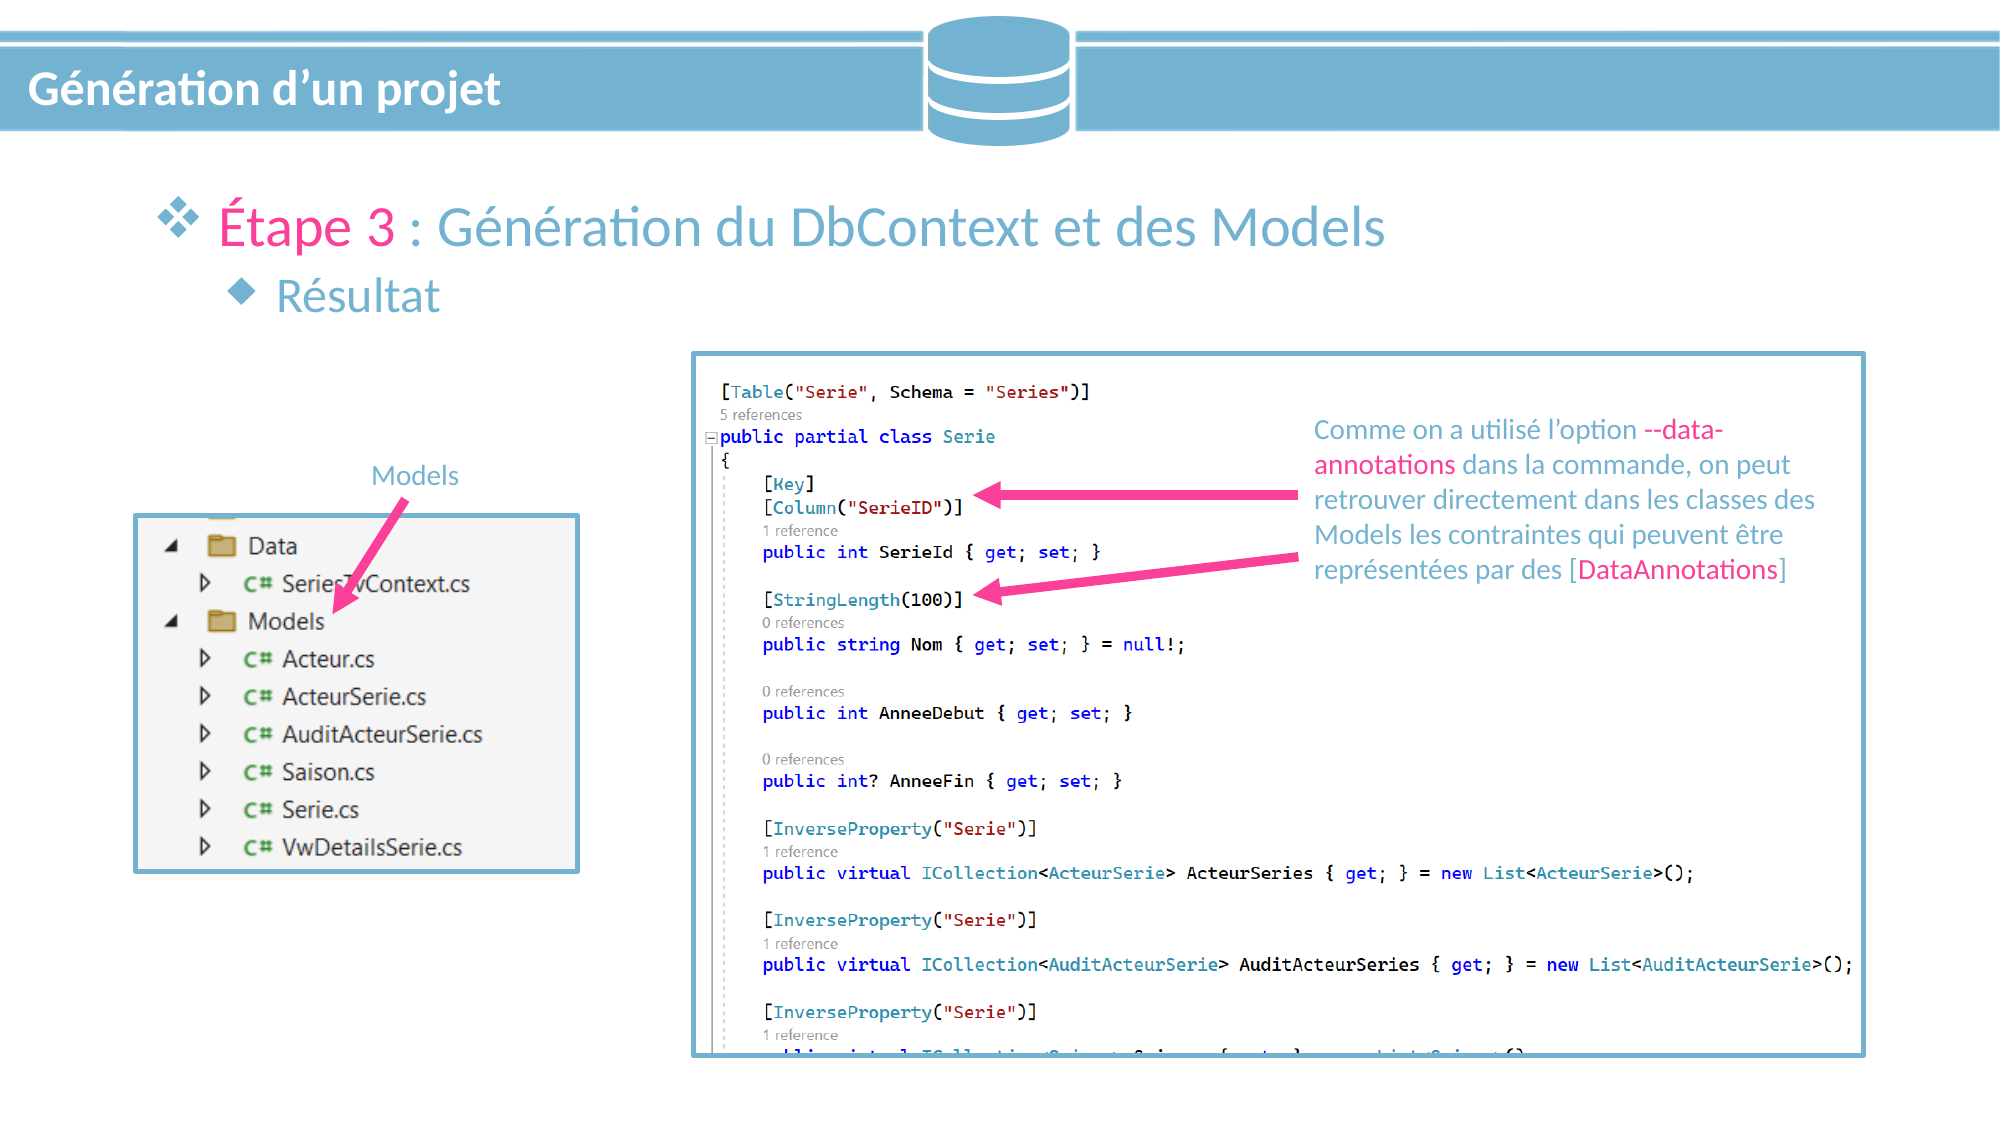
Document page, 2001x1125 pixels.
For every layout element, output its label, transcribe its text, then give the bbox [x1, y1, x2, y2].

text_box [332, 499, 406, 615]
title Génération d’un projet [12, 58, 913, 120]
text_box Models [356, 448, 477, 499]
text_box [972, 556, 1299, 596]
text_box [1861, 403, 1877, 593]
list Étape 3 : Génération du DbContext et des Models Résultat [137, 188, 1862, 1014]
picture [0, 3, 2000, 159]
picture [695, 355, 1861, 1054]
picture [137, 517, 575, 870]
